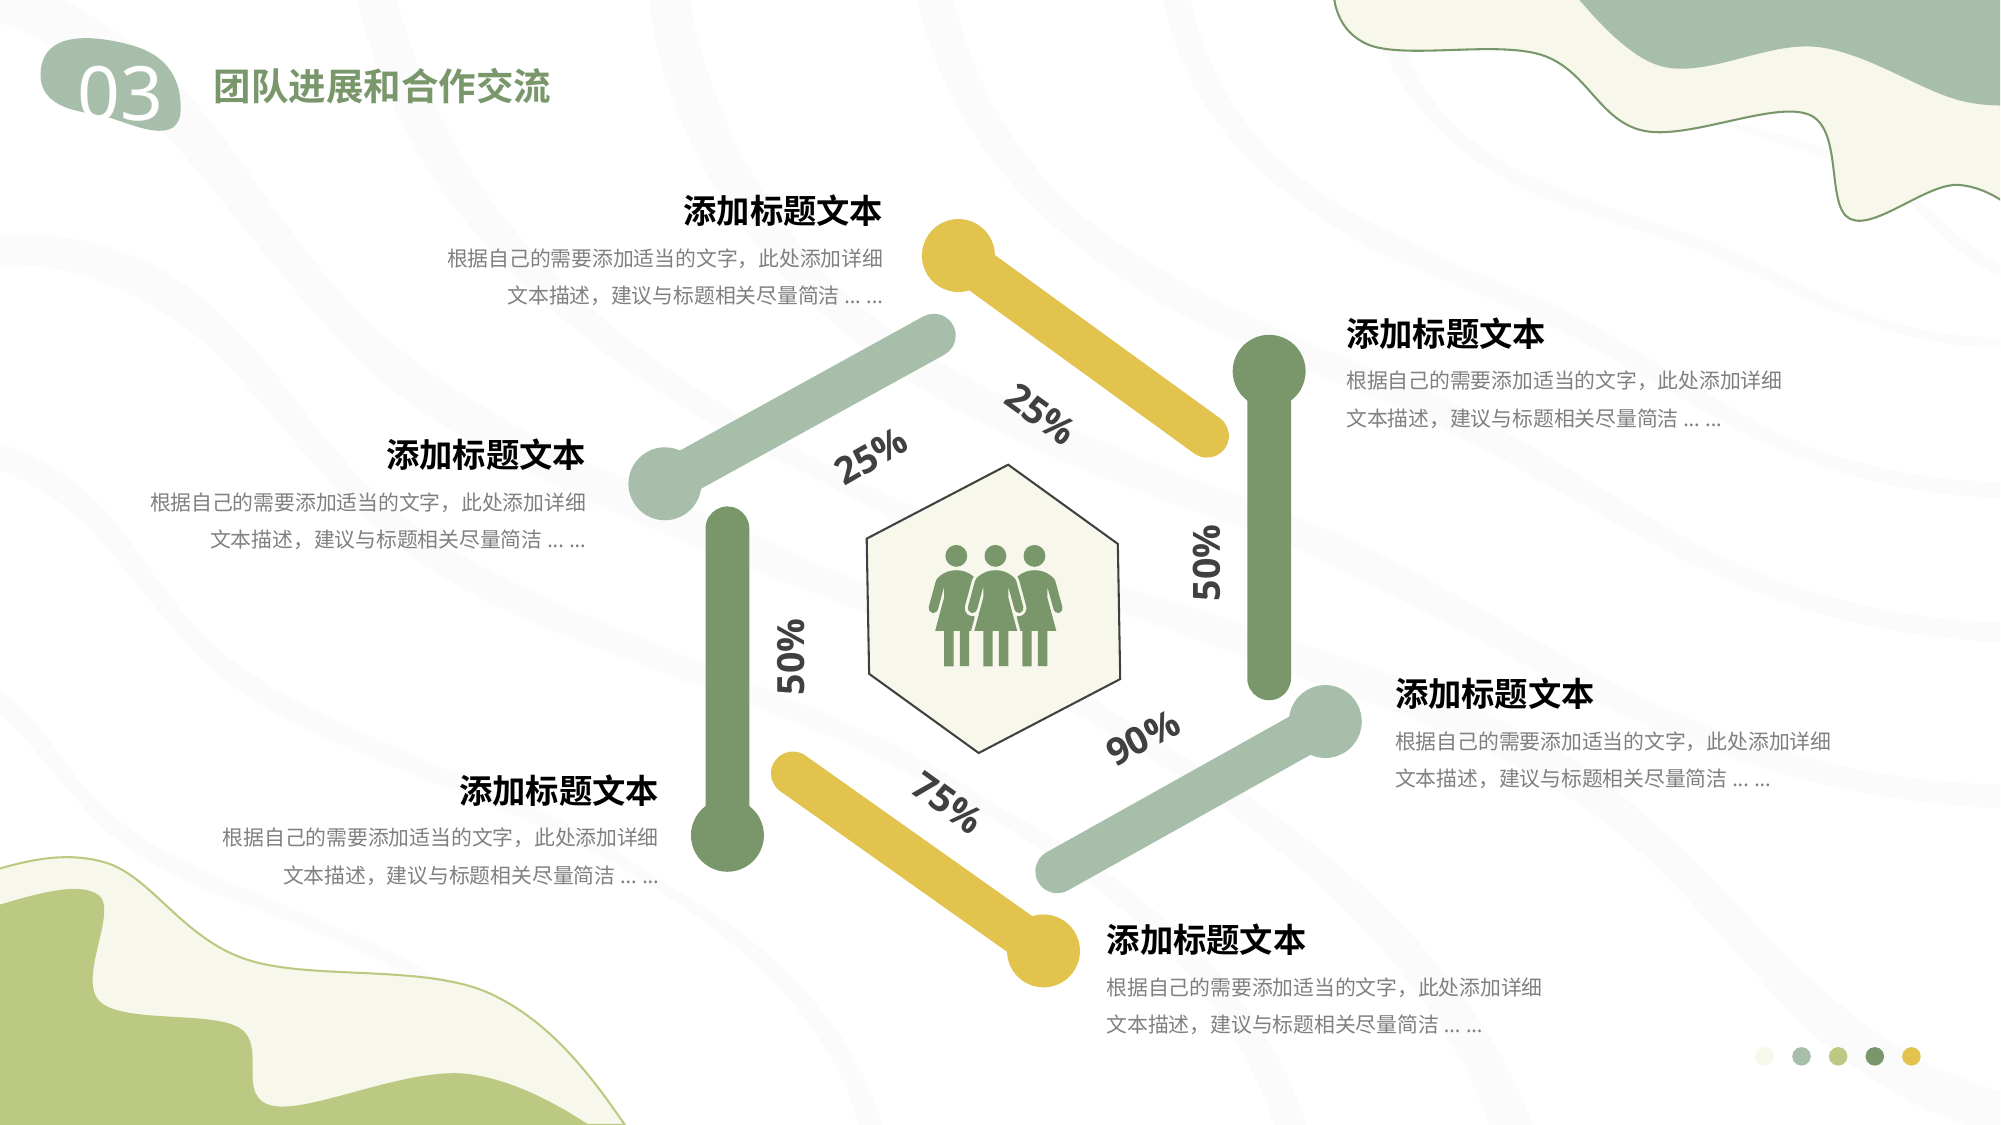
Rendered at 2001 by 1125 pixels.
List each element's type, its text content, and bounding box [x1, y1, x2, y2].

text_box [690, 506, 764, 872]
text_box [121, 426, 601, 557]
text_box 25% [997, 372, 1040, 440]
text_box 50% [766, 618, 812, 696]
text_box 90% [1097, 701, 1161, 775]
text_box 50% [1182, 524, 1228, 602]
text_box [1380, 666, 1860, 797]
text_box 75% [961, 782, 994, 843]
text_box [1232, 334, 1306, 701]
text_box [1040, 158, 1114, 525]
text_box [418, 182, 898, 313]
text_box [865, 463, 1122, 755]
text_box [887, 683, 961, 1050]
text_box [1092, 911, 1572, 1042]
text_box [928, 544, 1063, 667]
text_box 25% [830, 415, 916, 494]
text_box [1161, 610, 1235, 911]
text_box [1331, 305, 1811, 436]
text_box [756, 313, 830, 596]
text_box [40, 38, 567, 145]
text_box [194, 762, 674, 893]
